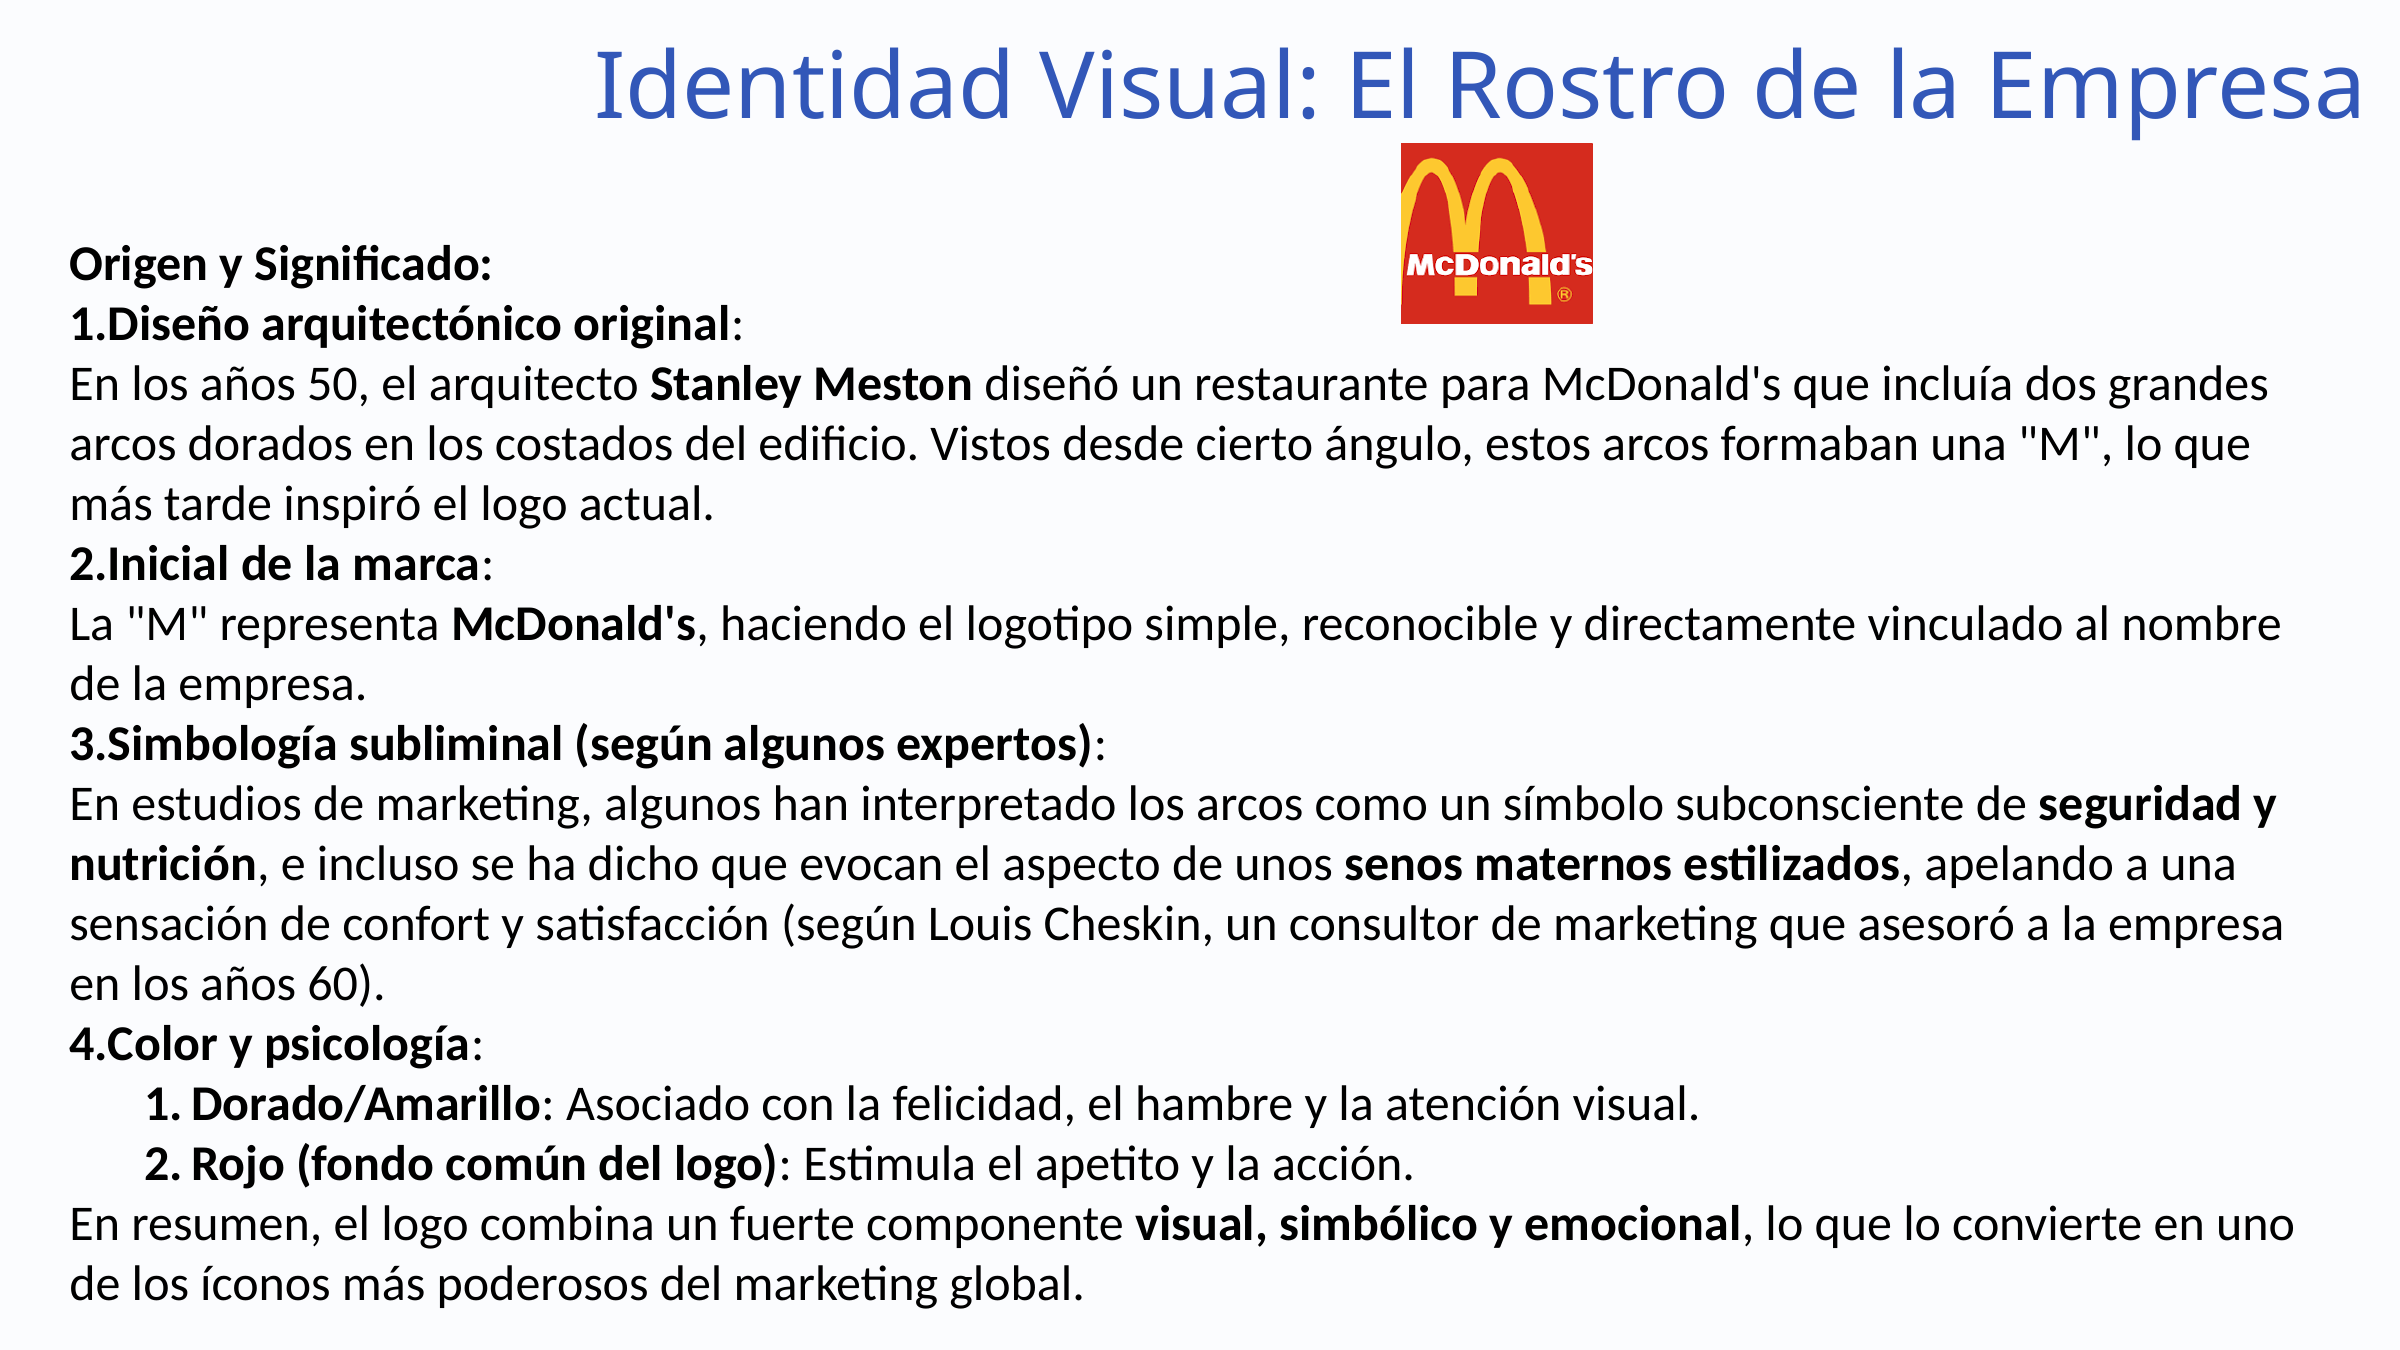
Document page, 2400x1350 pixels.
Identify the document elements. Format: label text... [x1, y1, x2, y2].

picture [1401, 143, 1593, 324]
text_box Origen y Significado: Diseño arquitectónico original: En los años 50, el arquitecto Stanley Meston diseñó un restaurante para McDonald's que incluía dos grandes arcos dorados en los costados del edificio. Vistos desde cierto ángulo, estos arcos formaban una "M", lo que más tarde inspiró el logo actual. Inicial de la marca: La "M" representa McDonald's, haciendo el logotipo simple, reconocible y directamente vinculado al nombre de la empresa. Simbología subliminal (según algunos expertos): En estudios de marketing, algunos han interpretado los arcos como un símbolo subconsciente de seguridad y nutrición, e incluso se ha dicho que evocan el aspecto de unos senos maternos estilizados, apelando a una sensación de confort y satisfacción (según Louis Cheskin, un consultor de marketing que asesoró a la empresa en los años 60). Color y psicología: Dorado/Amarillo: Asociado con la felicidad, el hambre y la atención visual. Rojo (fondo común del logo): Estimula el apetito y la acción. En resumen, el logo combina un fuerte componente visual, simbólico y emocional, lo que lo convierte en uno de los íconos más poderosos del marketing global. [54, 223, 2346, 1318]
text_box Identidad Visual: El Rostro de la Empresa [594, 21, 2400, 254]
